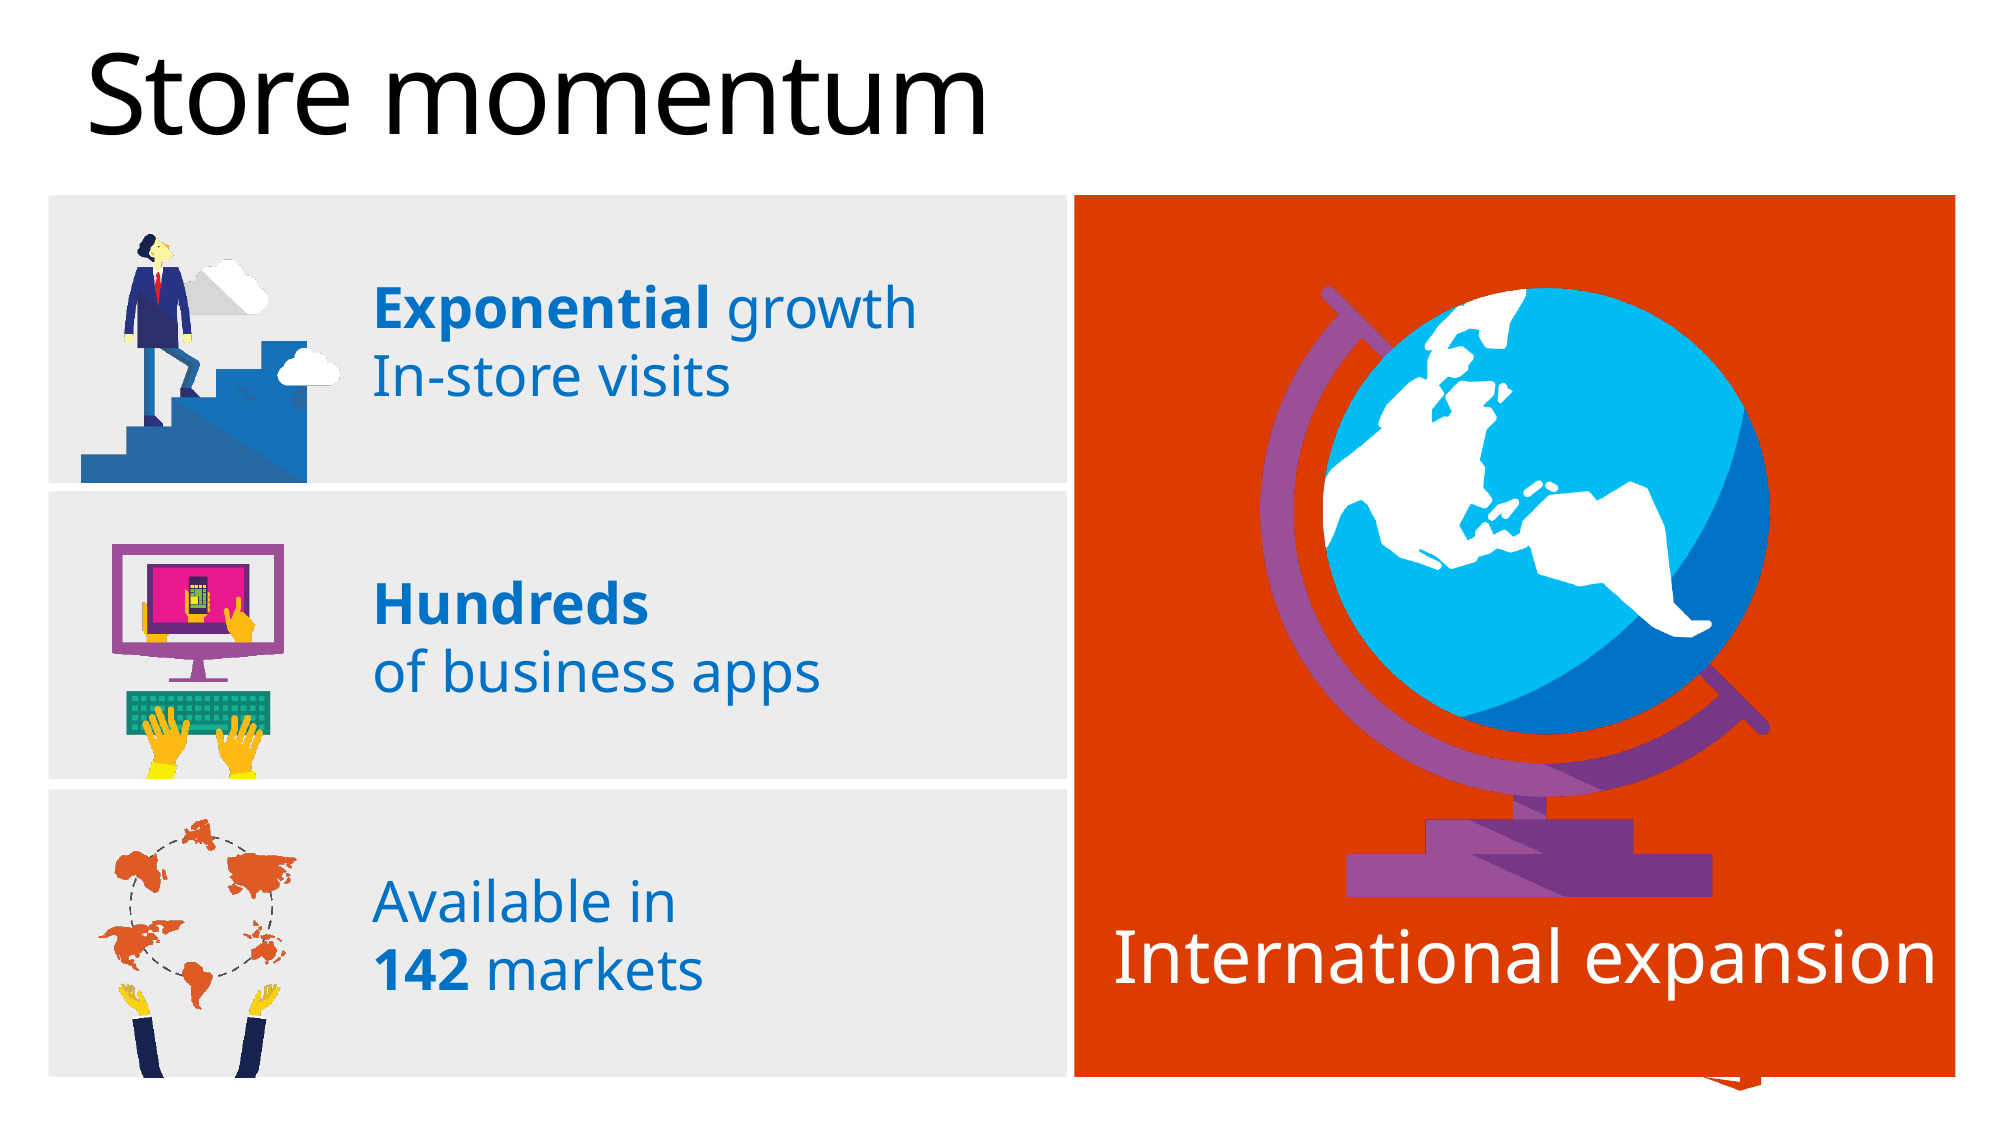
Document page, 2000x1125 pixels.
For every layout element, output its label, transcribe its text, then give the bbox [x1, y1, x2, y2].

title Store momentum [85, 37, 1914, 161]
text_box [0, 168, 2000, 1125]
